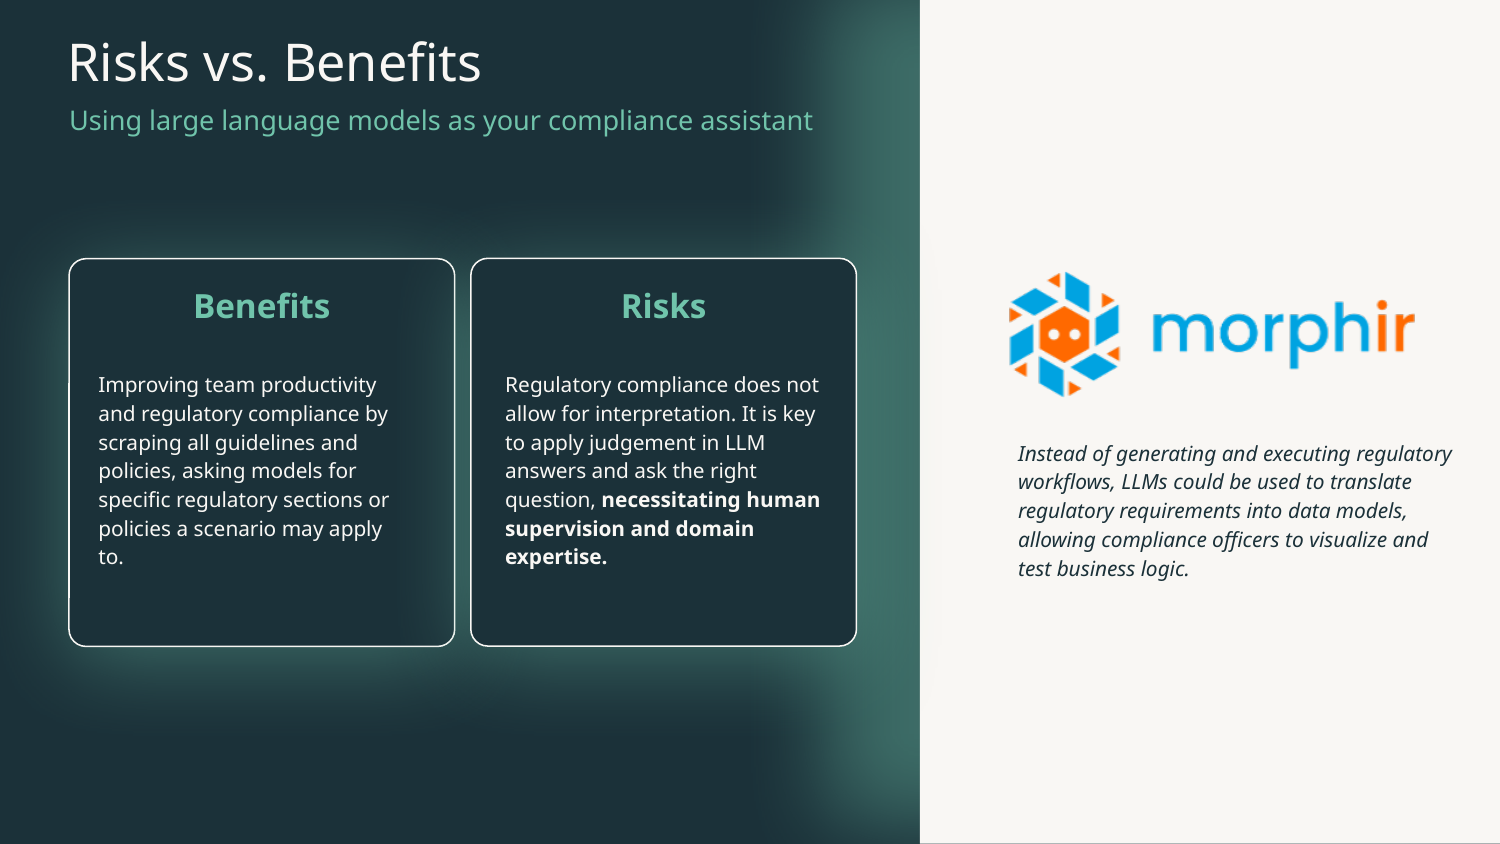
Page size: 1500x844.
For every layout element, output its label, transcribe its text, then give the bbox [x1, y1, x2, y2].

text_box [68, 258, 453, 647]
text_box Instead of generating and executing regulatory workflows, LLMs could be used to translate regulatory requirements into data models, allowing compliance officers to visualize and test business logic. [1003, 421, 1469, 596]
text_box Risks [476, 270, 851, 341]
picture [993, 258, 1430, 411]
text_box [919, 0, 1500, 844]
text_box Regulatory compliance does not allow for interpretation. It is key to apply judgement in LLM answers and ask the right question, necessitating human supervision and domain expertise. [490, 353, 838, 584]
text_box Benefits [74, 270, 450, 341]
text_box [470, 258, 857, 647]
text_box Improving team productivity and regulatory compliance by scraping all guidelines and policies, asking models for specific regulatory sections or policies a scenario may apply to. [83, 353, 427, 584]
title Risks vs. Benefits [67, 28, 1379, 101]
subtitle Using large language models as your compliance assistant [69, 107, 1381, 179]
